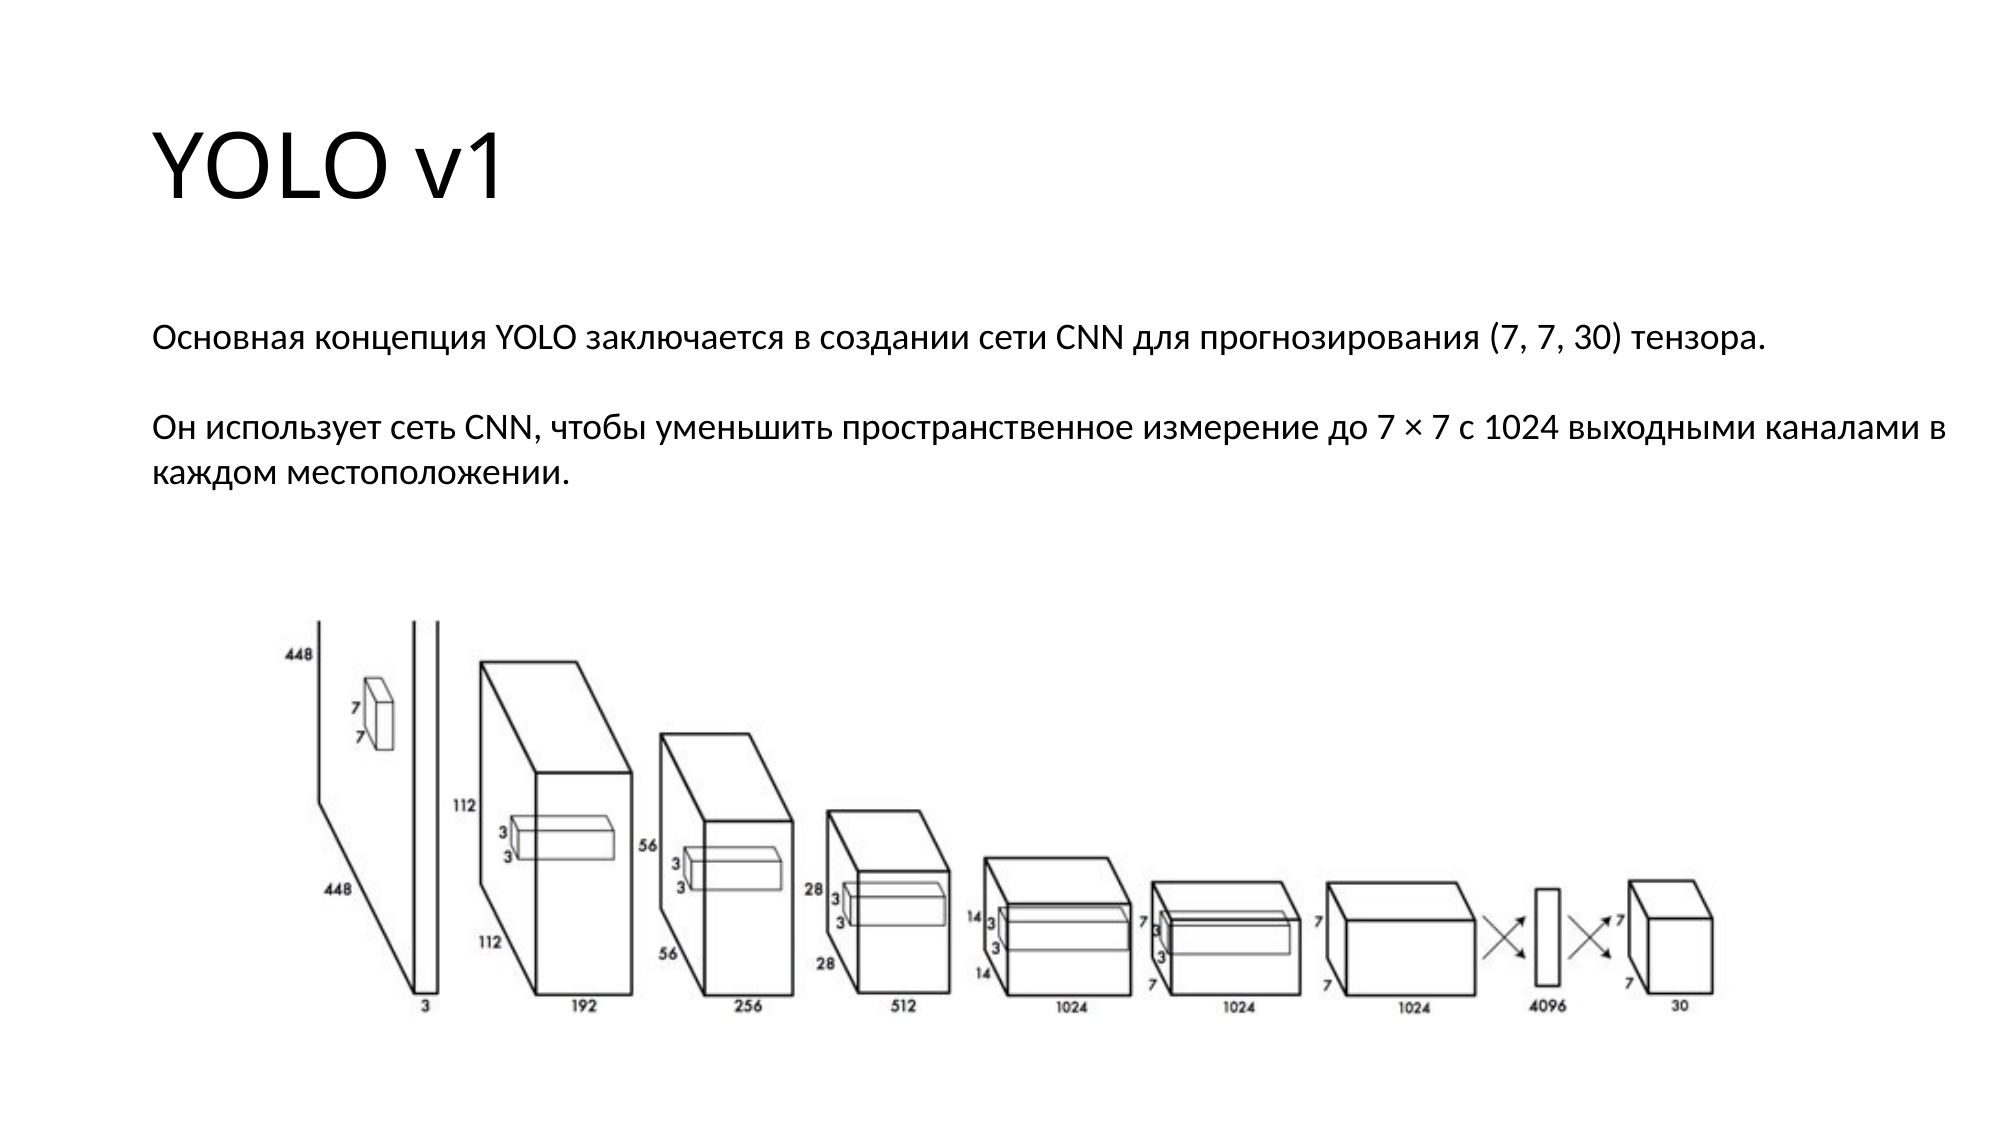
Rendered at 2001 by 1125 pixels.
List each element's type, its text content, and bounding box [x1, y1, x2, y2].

title YOLO v1 [137, 59, 1863, 278]
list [264, 590, 1736, 1026]
text_box Основная концепция YOLO заключается в создании сети CNN для прогнозирования (7, 7, 30) тензора. Он использует сеть CNN, чтобы уменьшить пространственное измерение до 7 × 7 с 1024 выходными каналами в каждом местоположении. [137, 304, 1974, 545]
